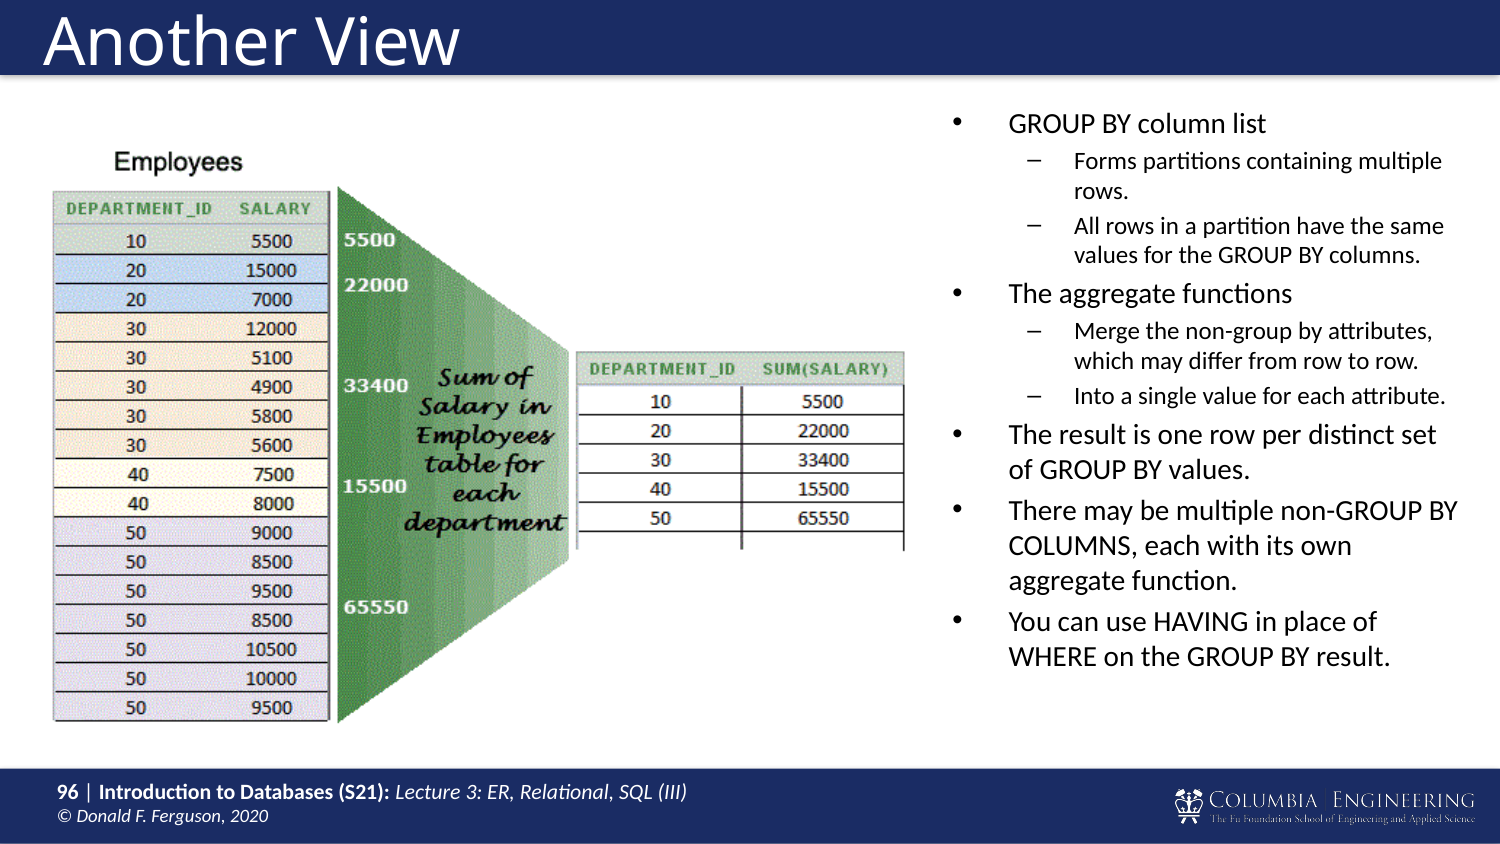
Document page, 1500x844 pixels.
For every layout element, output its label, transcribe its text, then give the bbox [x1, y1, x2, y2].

list GROUP BY column list Forms partitions containing multiple rows. All rows in a partition have the same values for the GROUP BY columns. The aggregate functions Merge the non-group by attributes, which may differ from row to row. Into a single value for each attribute. The result is one row per distinct set of GROUP BY values. There may be multiple non-GROUP BY COLUMNS, each with its own aggregate function. You can use HAVING in place of WHERE on the GROUP BY result. [937, 96, 1475, 760]
title Another View [28, 0, 1450, 73]
picture [49, 146, 913, 732]
